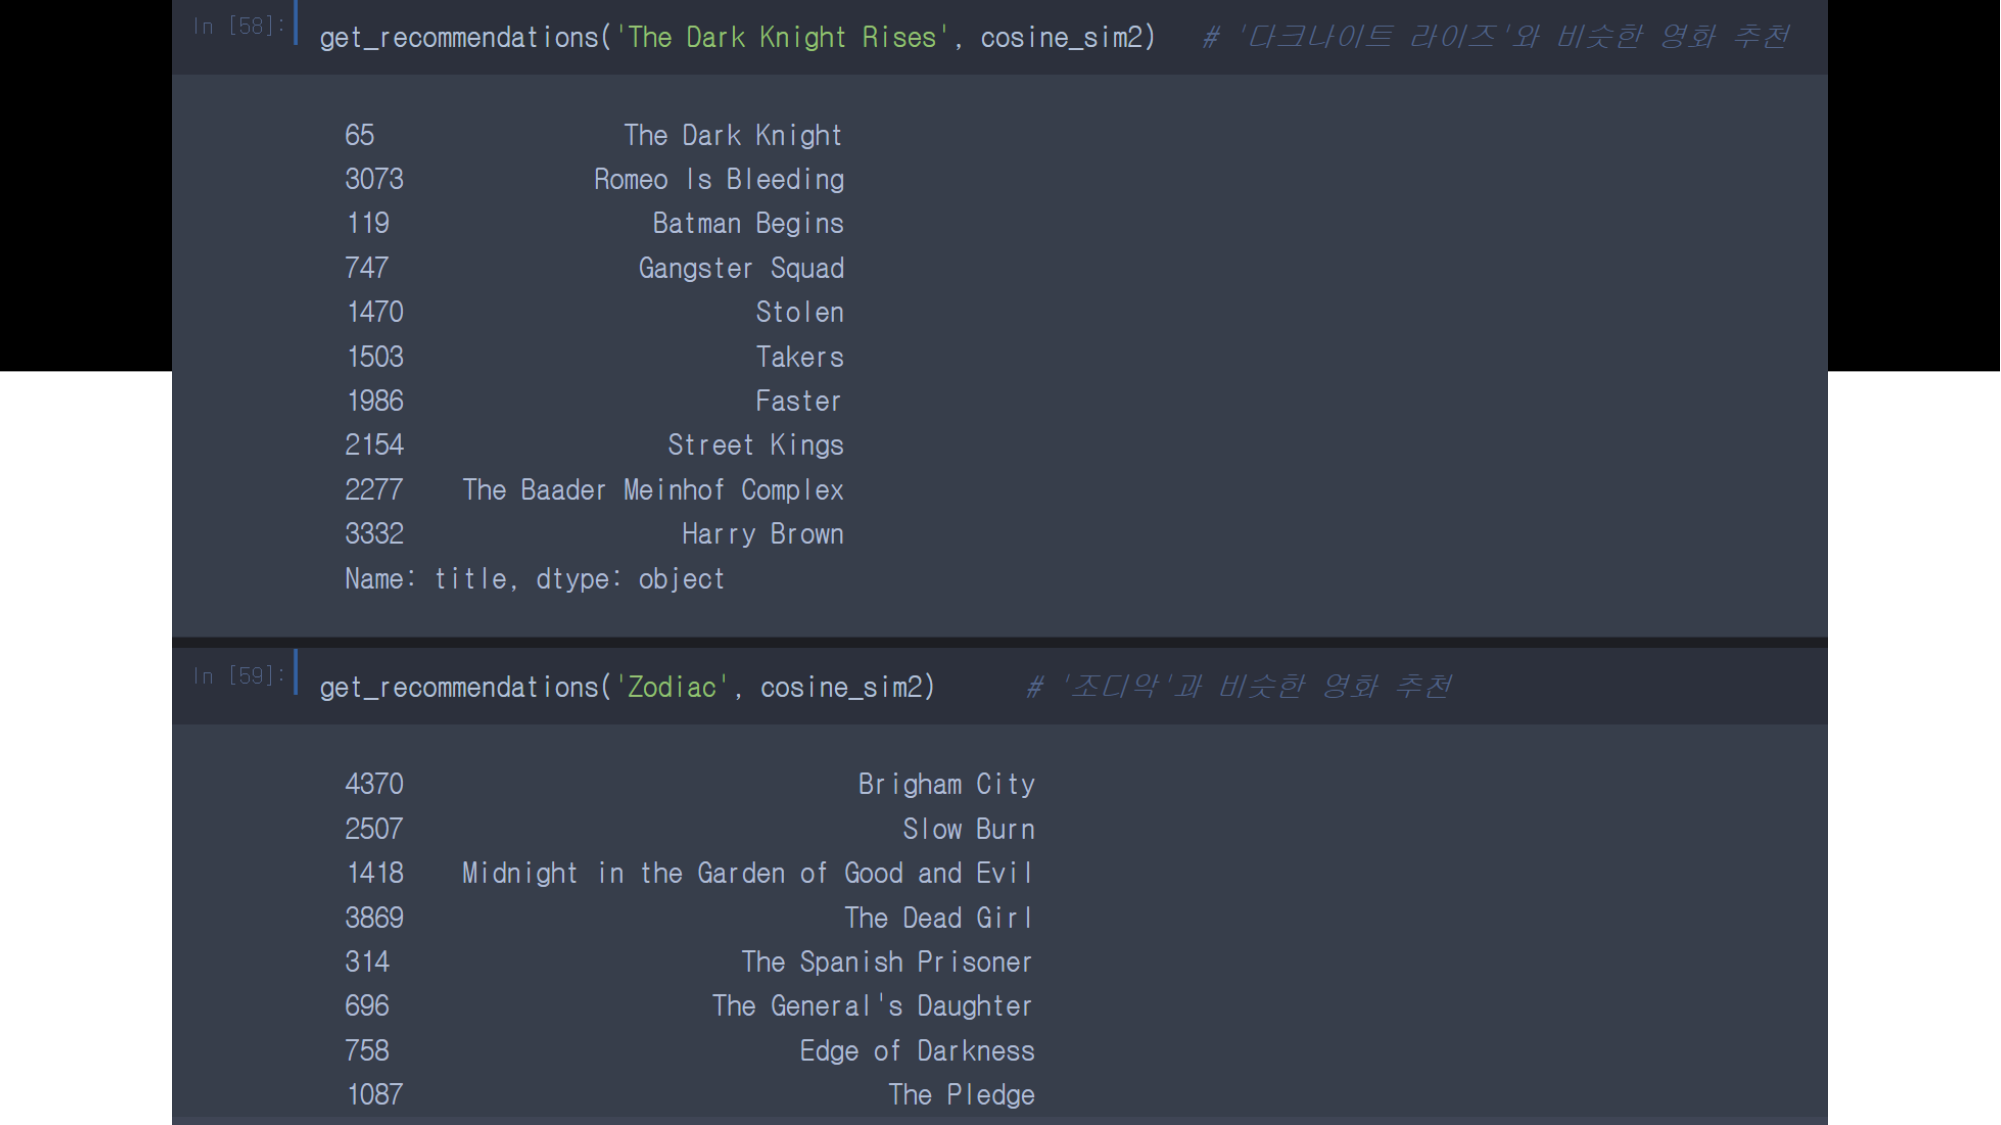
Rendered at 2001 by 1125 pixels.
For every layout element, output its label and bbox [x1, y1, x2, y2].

picture [172, 0, 1828, 1125]
